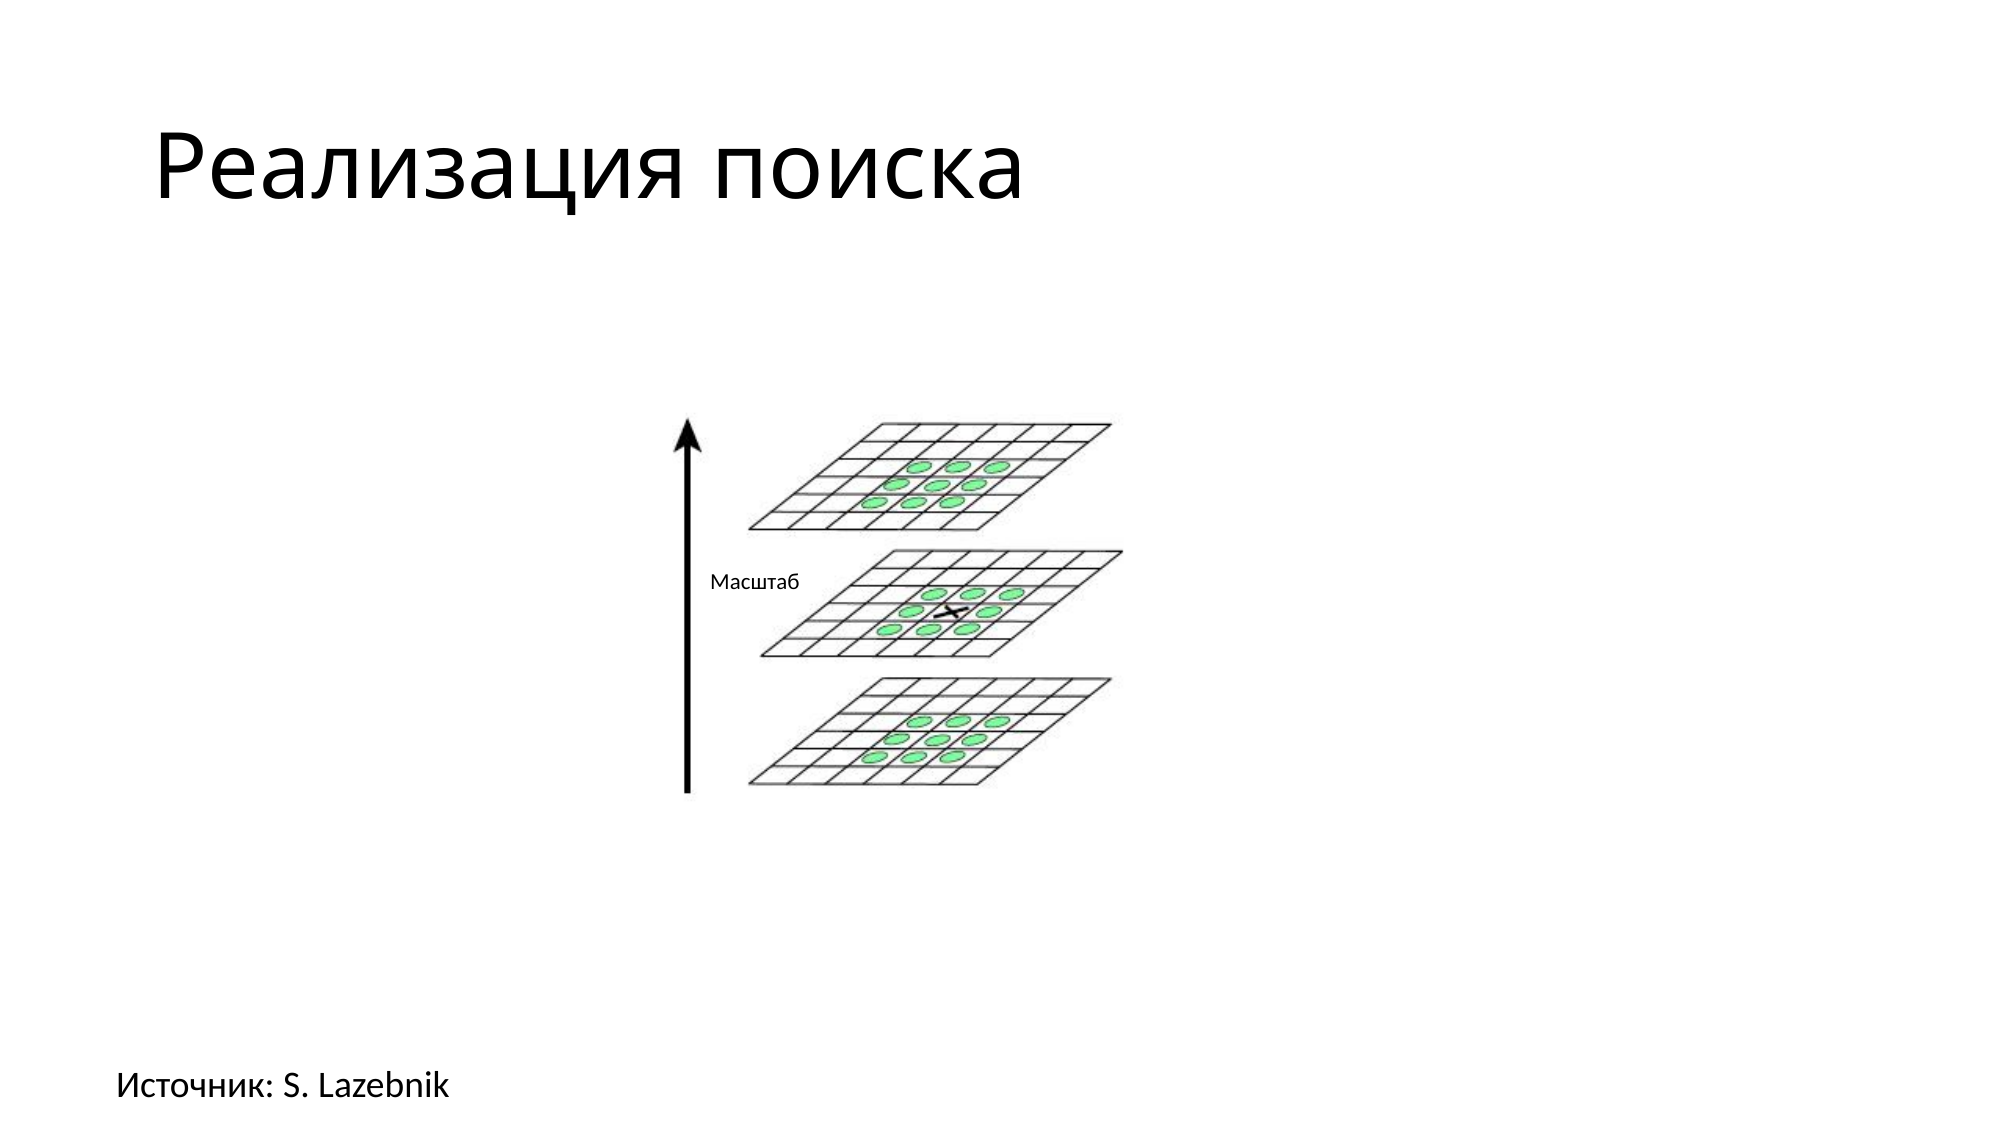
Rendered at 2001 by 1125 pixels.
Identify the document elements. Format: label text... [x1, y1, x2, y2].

picture [672, 388, 1142, 817]
title Реализация поиска [137, 59, 1863, 278]
text_box Источник: S. Lazebnik [101, 1053, 465, 1113]
